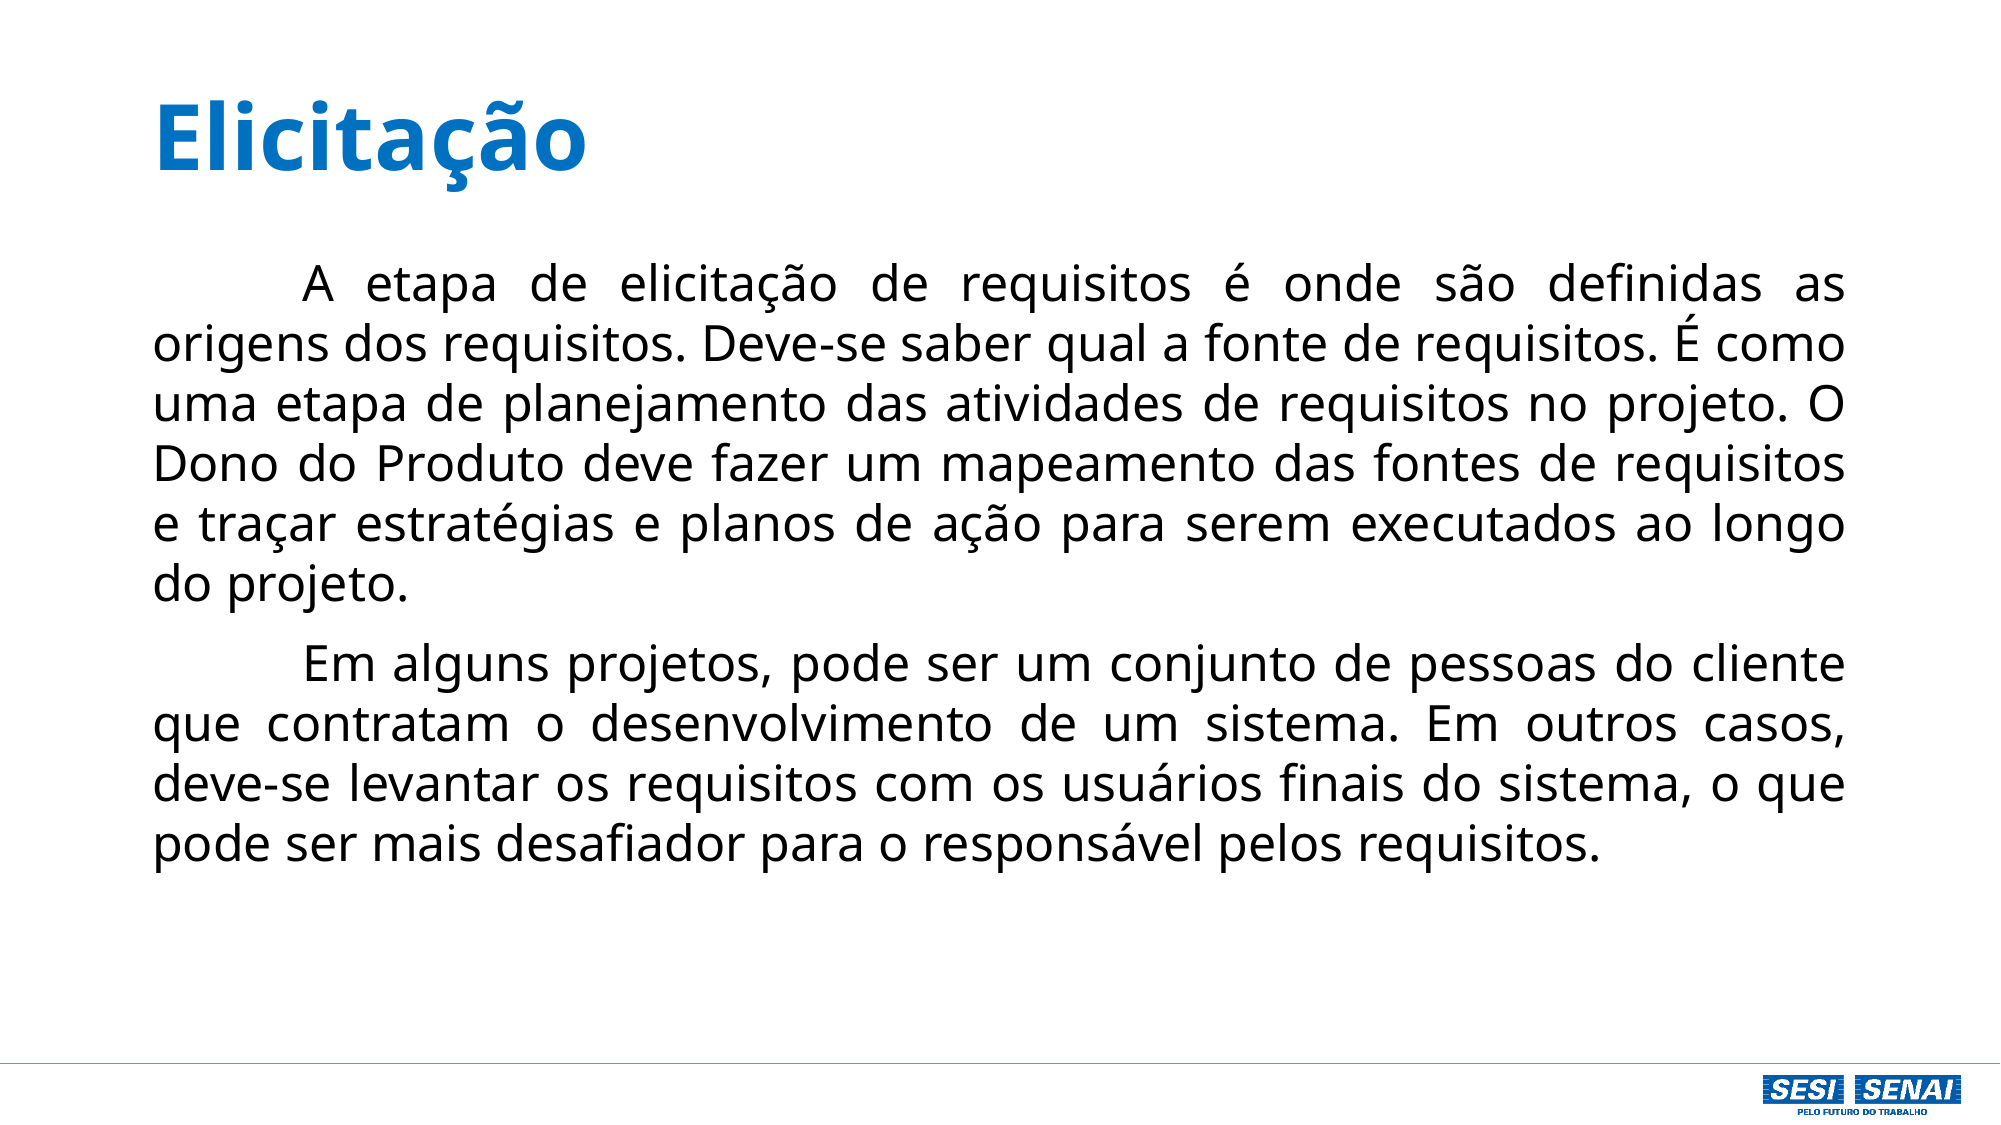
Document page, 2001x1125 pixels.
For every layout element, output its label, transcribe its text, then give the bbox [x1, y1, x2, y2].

title Elicitação [137, 59, 1864, 208]
picture [1763, 1075, 1961, 1115]
list A etapa de elicitação de requisitos é onde são definidas as origens dos requisitos. Deve-se saber qual a fonte de requisitos. É como uma etapa de planejamento das atividades de requisitos no projeto. O Dono do Produto deve fazer um mapeamento das fontes de requisitos e traçar estratégias e planos de ação para serem executados ao longo do projeto. Em alguns projetos, pode ser um conjunto de pessoas do cliente que contratam o desenvolvimento de um sistema. Em outros casos, deve-se levantar os requisitos com os usuários finais do sistema, o que pode ser mais desafiador para o responsável pelos requisitos. [137, 243, 1863, 1041]
